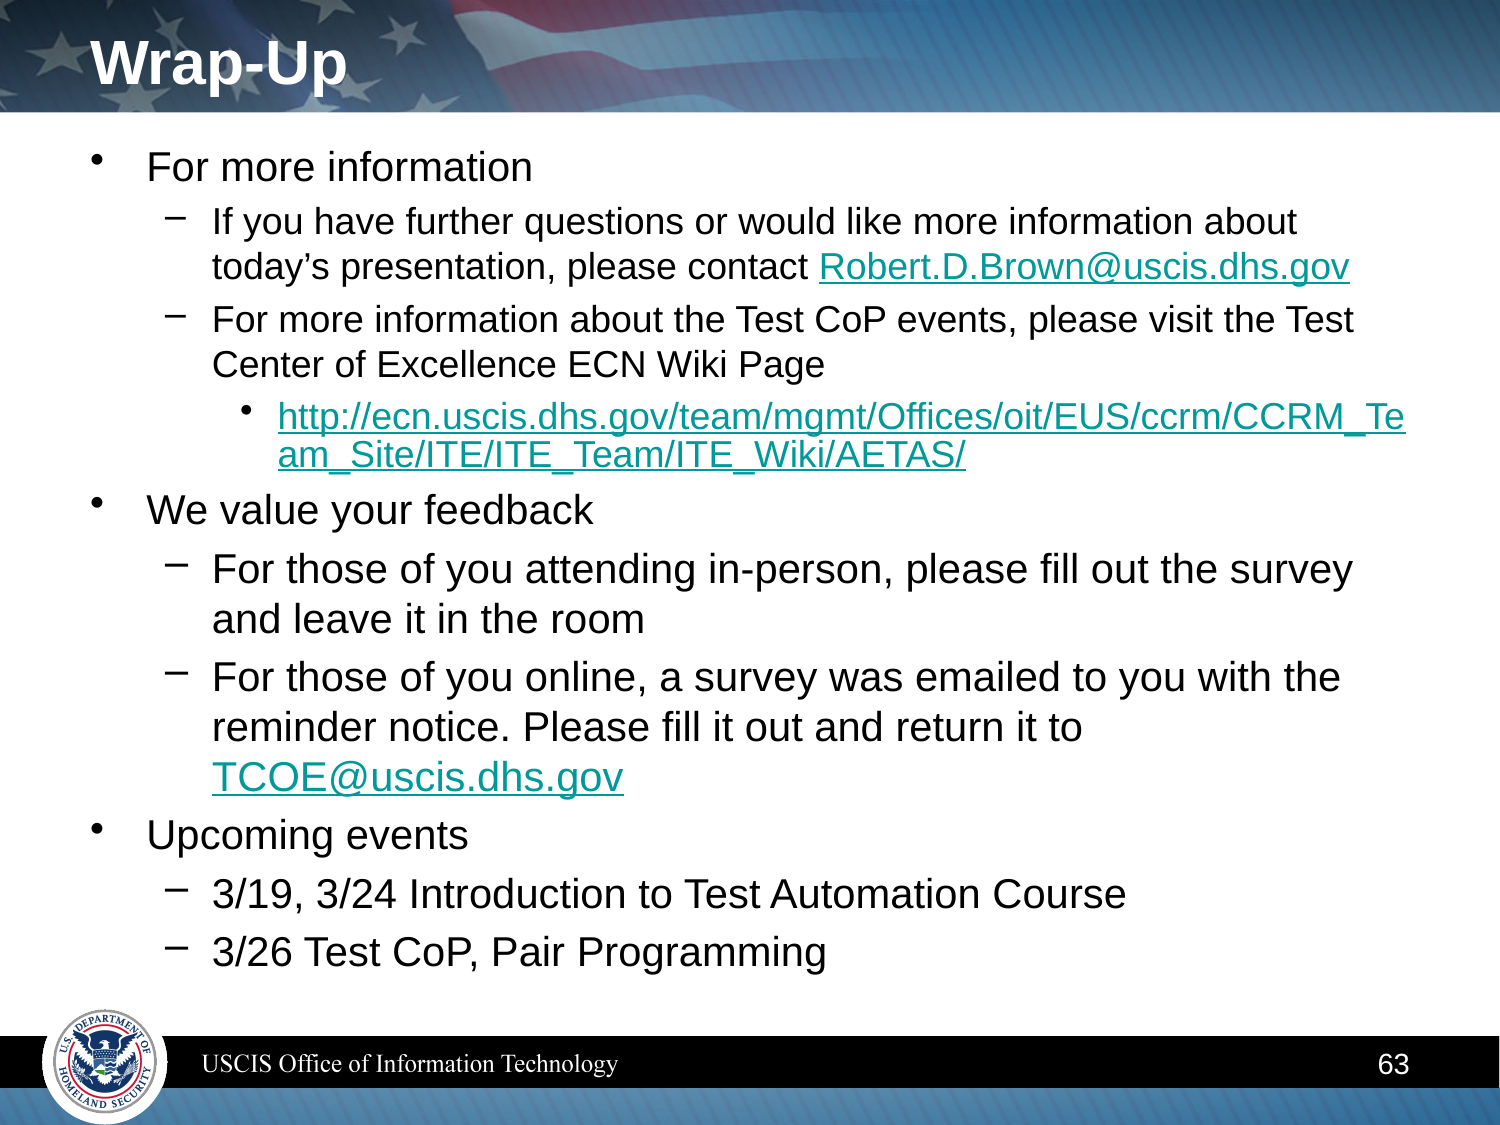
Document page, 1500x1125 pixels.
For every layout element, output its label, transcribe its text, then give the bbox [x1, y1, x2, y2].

picture [0, 0, 1500, 112]
picture [0, 999, 1500, 1125]
title Wrap-Up [75, 0, 1425, 105]
slide_number 63 [1074, 1037, 1425, 1090]
list For more information If you have further questions or would like more information about today’s presentation, please contact Robert.D.Brown@uscis.dhs.gov For more information about the Test CoP events, please visit the Test Center of Excellence ECN Wiki Page http://ecn.uscis.dhs.gov/team/mgmt/Offices/oit/EUS/ccrm/CCRM_Team_Site/ITE/ITE_Team/ITE_Wiki/AETAS/ We value your feedback For those of you attending in-person, please fill out the survey and leave it in the room For those of you online, a survey was emailed to you with the reminder notice. Please fill it out and return it to TCOE@uscis.dhs.gov Upcoming events 3/19, 3/24 Introduction to Test Automation Course 3/26 Test CoP, Pair Programming [75, 132, 1425, 927]
